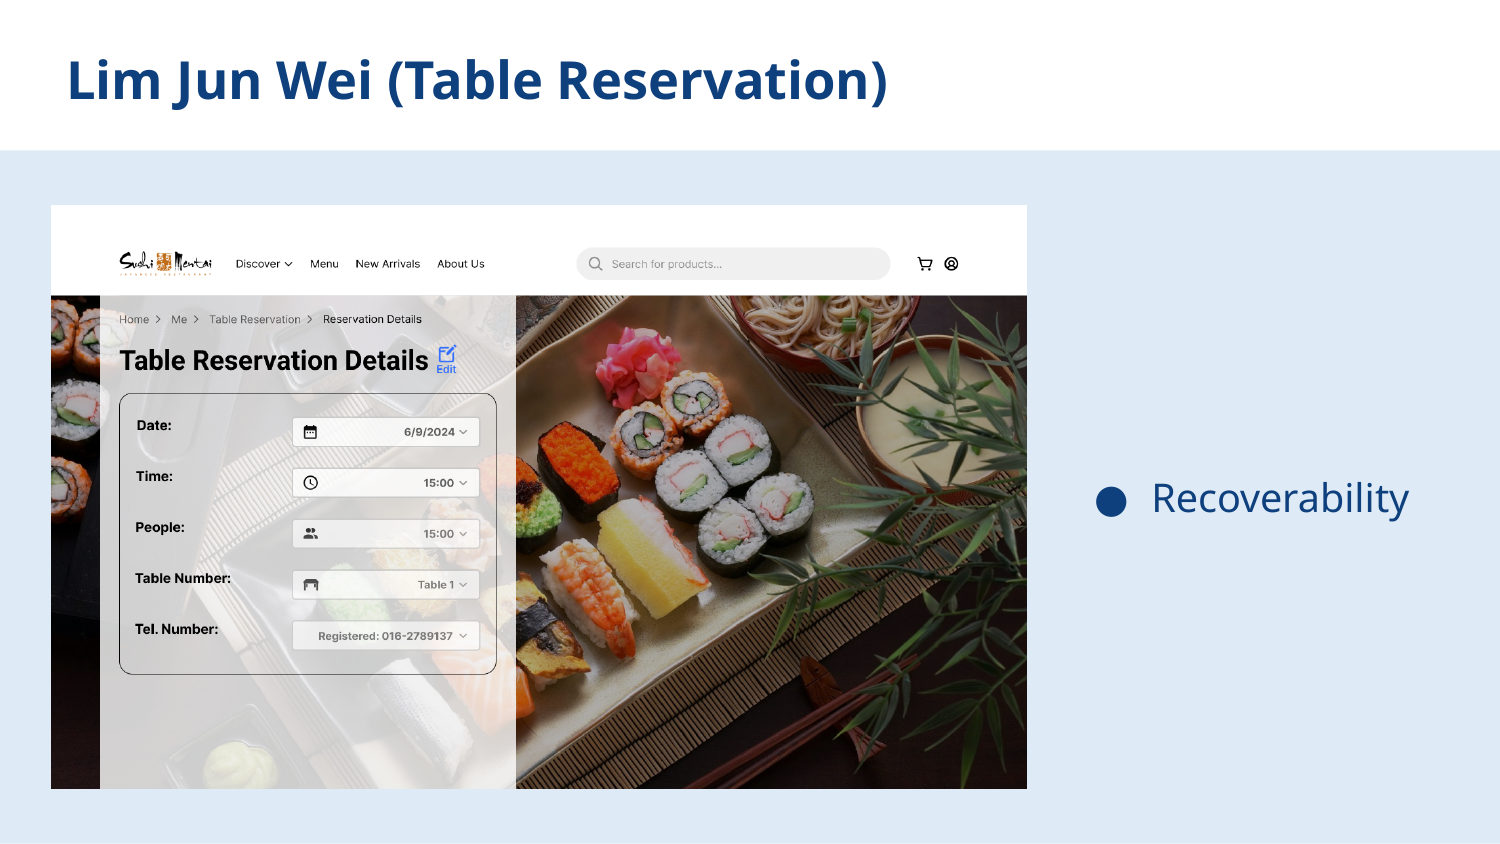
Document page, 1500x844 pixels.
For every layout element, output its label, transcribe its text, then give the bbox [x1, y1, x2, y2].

picture [50, 205, 1027, 789]
title Lim Jun Wei (Table Reservation) [51, 31, 1449, 126]
text_box Recoverability [1061, 205, 1470, 789]
text_box [0, 150, 1500, 844]
